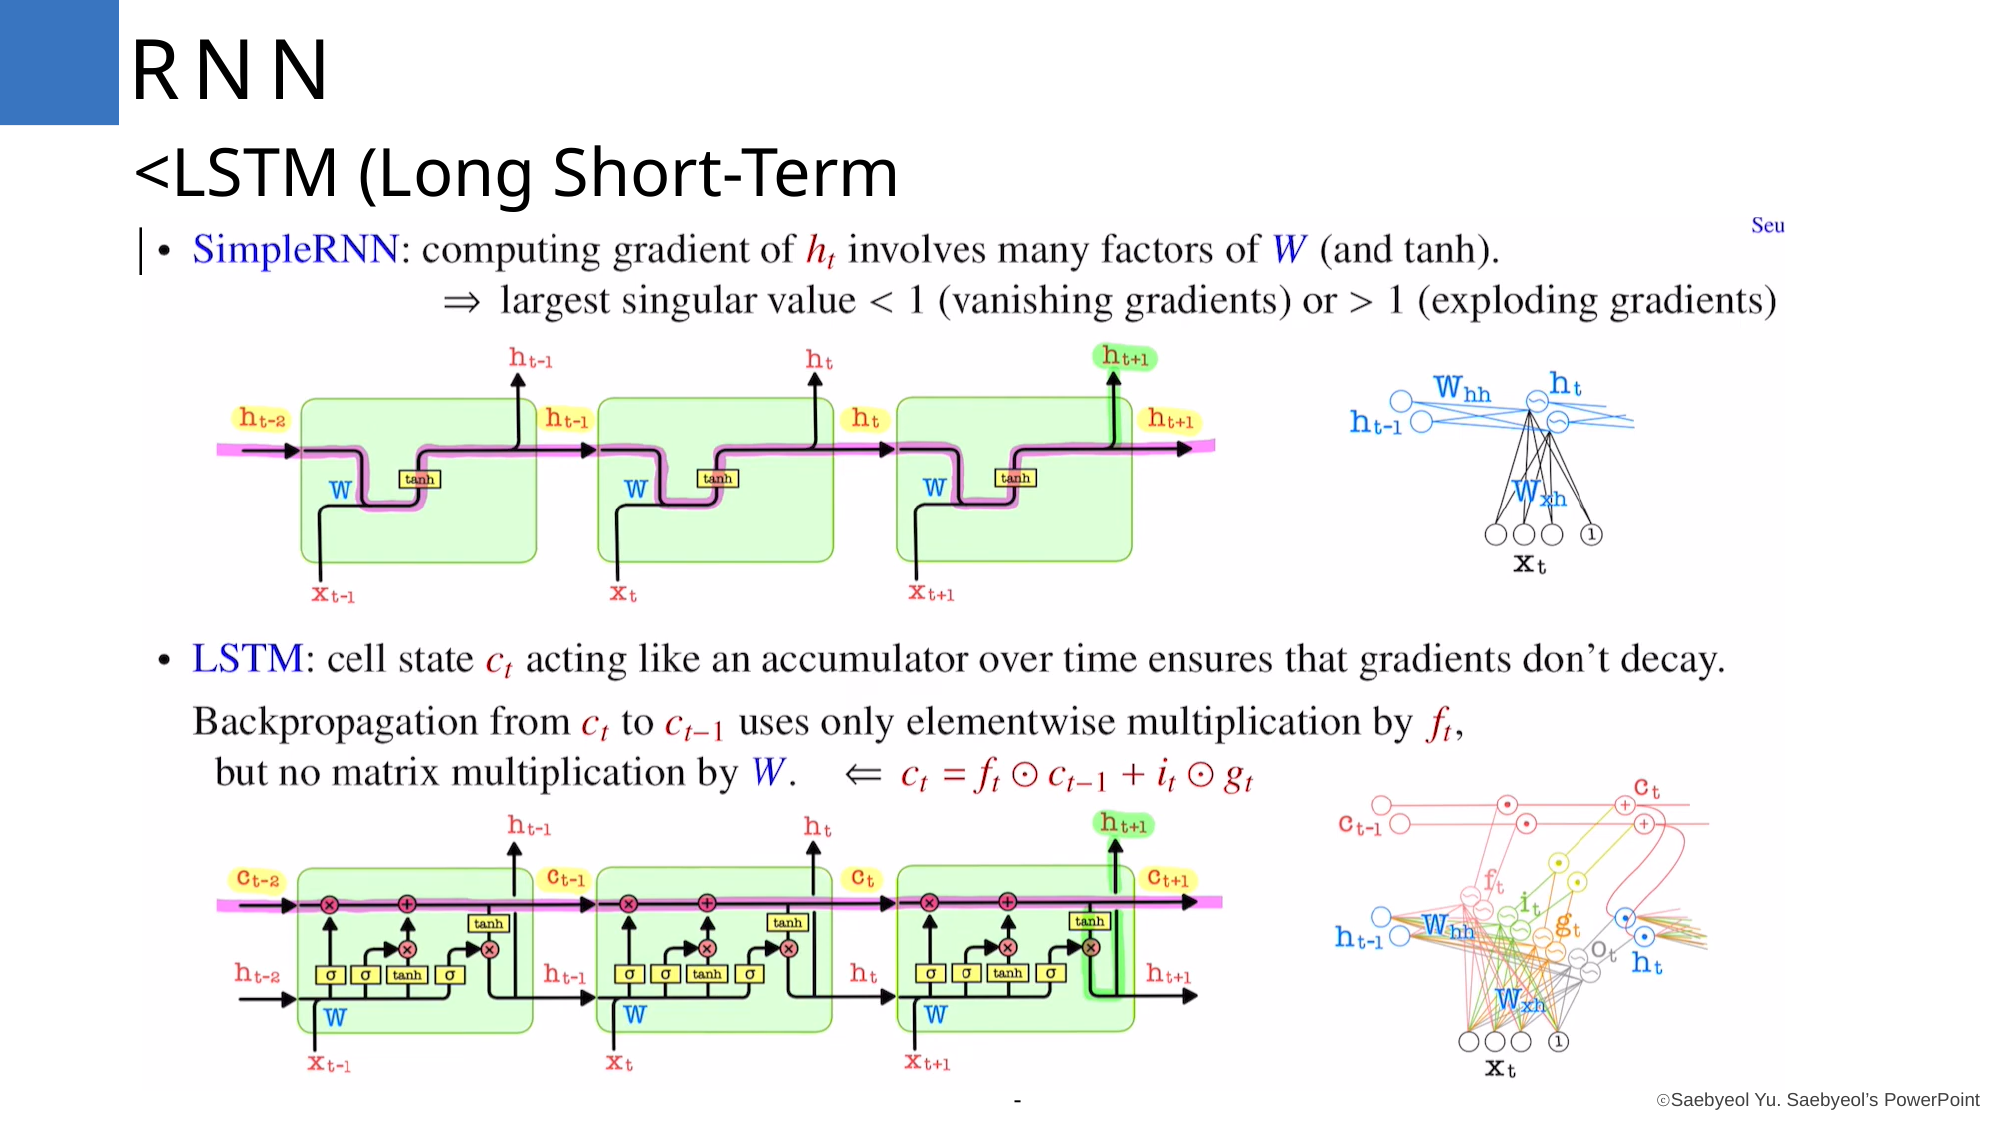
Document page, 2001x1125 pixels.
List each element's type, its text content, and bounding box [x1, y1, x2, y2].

text_box <LSTM (Long Short-Term Memory)> [118, 121, 1182, 297]
slide_number -16- [963, 1091, 1037, 1125]
text_box [0, 0, 120, 126]
text_box RNN [113, 8, 347, 124]
picture [142, 217, 1785, 1091]
